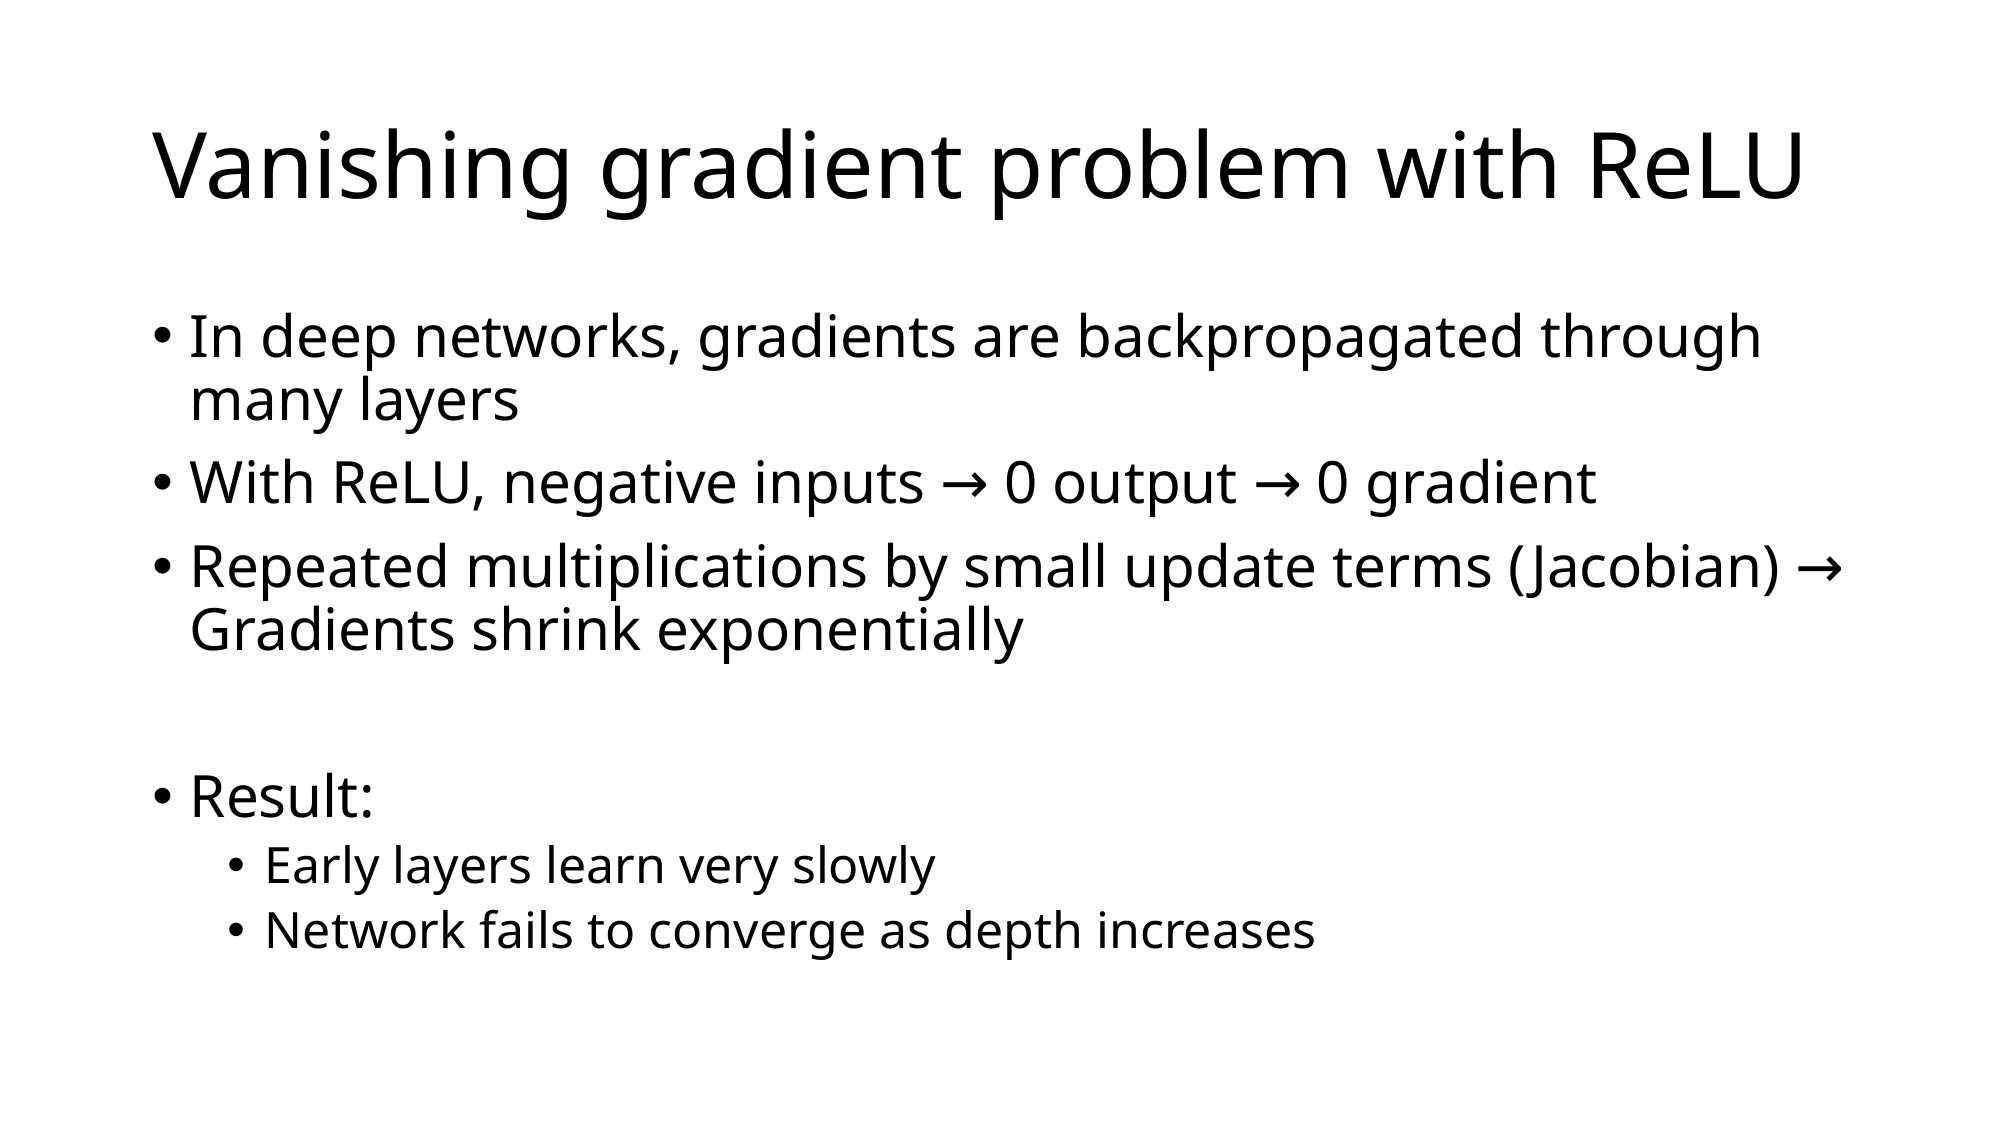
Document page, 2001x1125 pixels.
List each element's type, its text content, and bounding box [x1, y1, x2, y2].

list In deep networks, gradients are backpropagated through many layers With ReLU, negative inputs → 0 output → 0 gradient Repeated multiplications by small update terms (Jacobian) → Gradients shrink exponentially Result: Early layers learn very slowly Network fails to converge as depth increases [137, 299, 1863, 1014]
title Vanishing gradient problem with ReLU [137, 59, 1863, 278]
